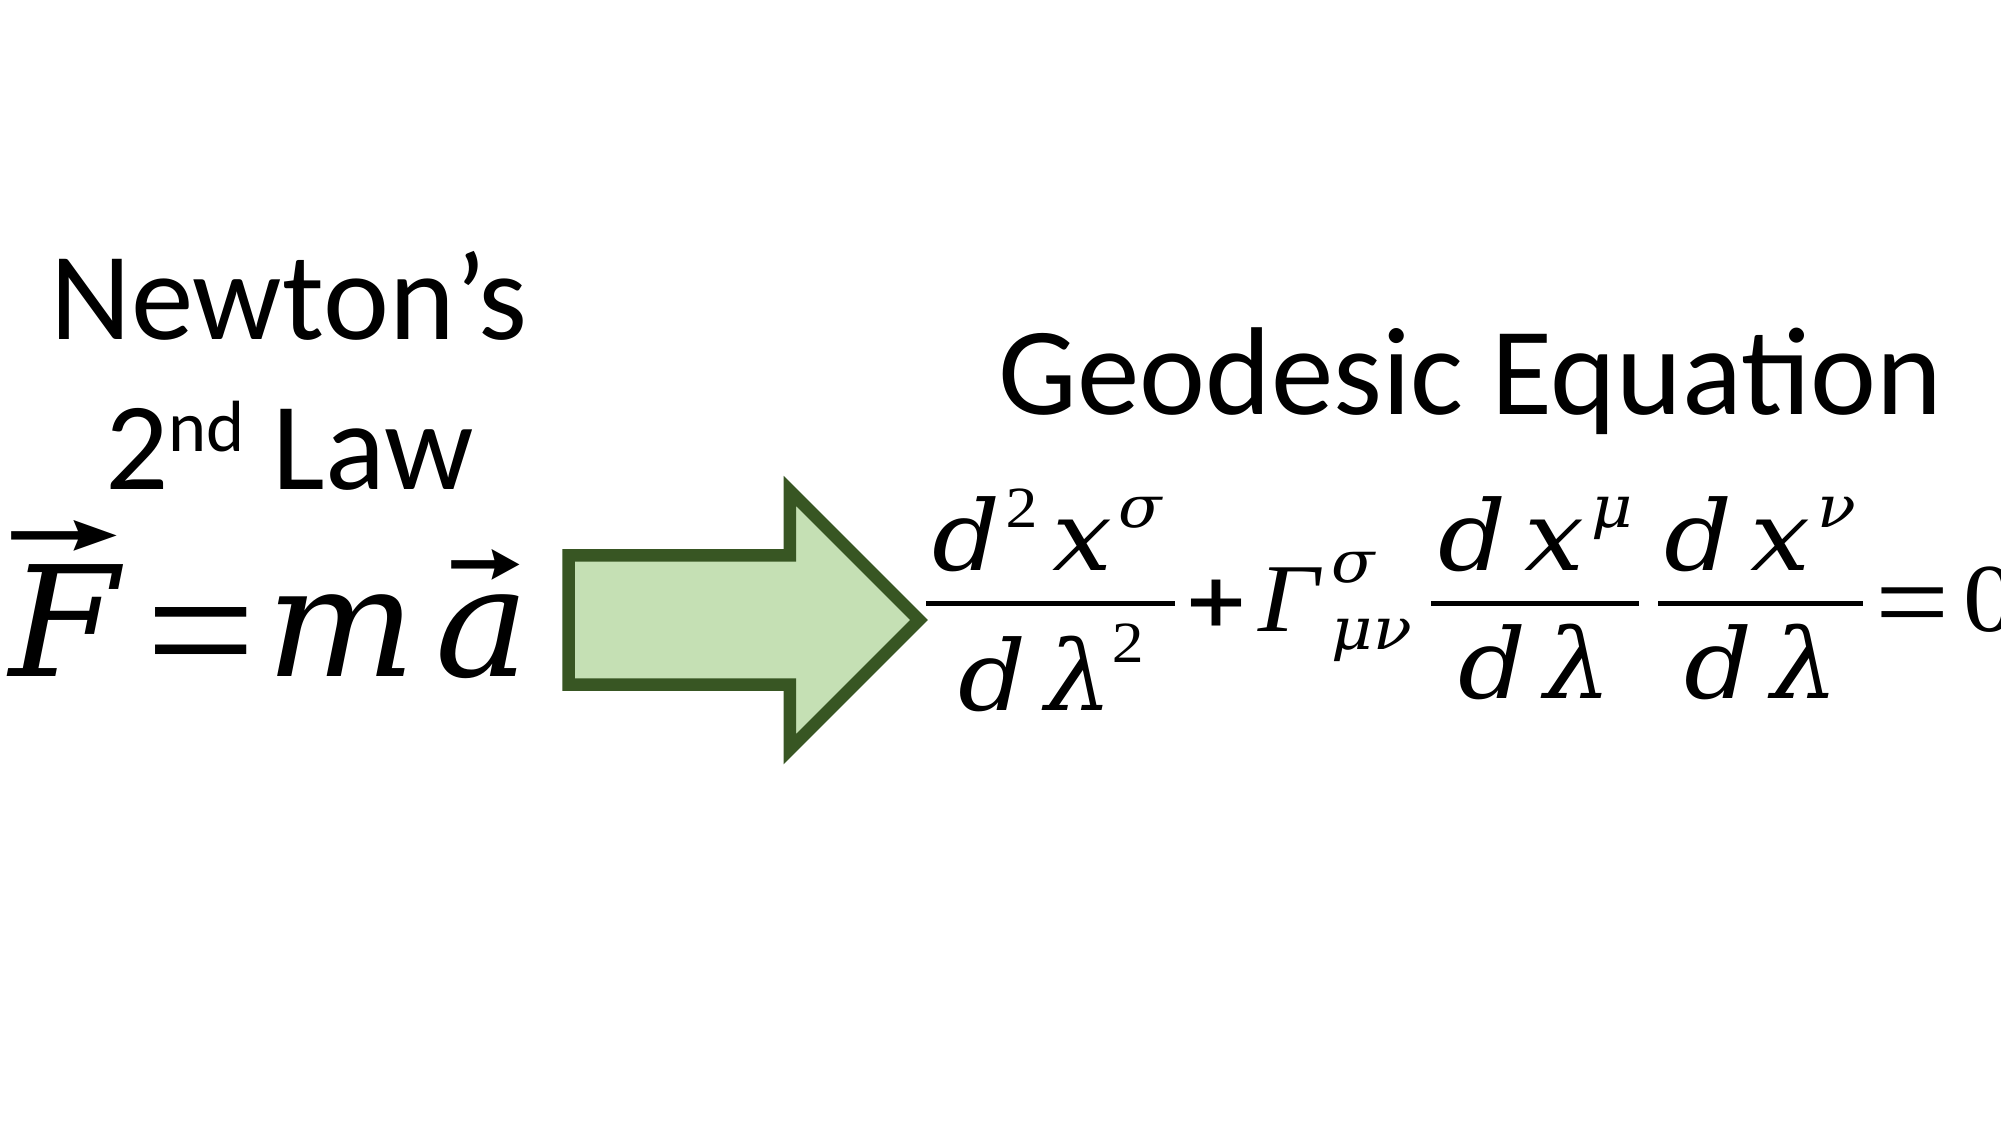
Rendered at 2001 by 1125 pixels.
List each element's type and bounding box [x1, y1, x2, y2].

text_box [918, 282, 2000, 731]
text_box [579, 488, 918, 752]
text_box [0, 206, 579, 716]
